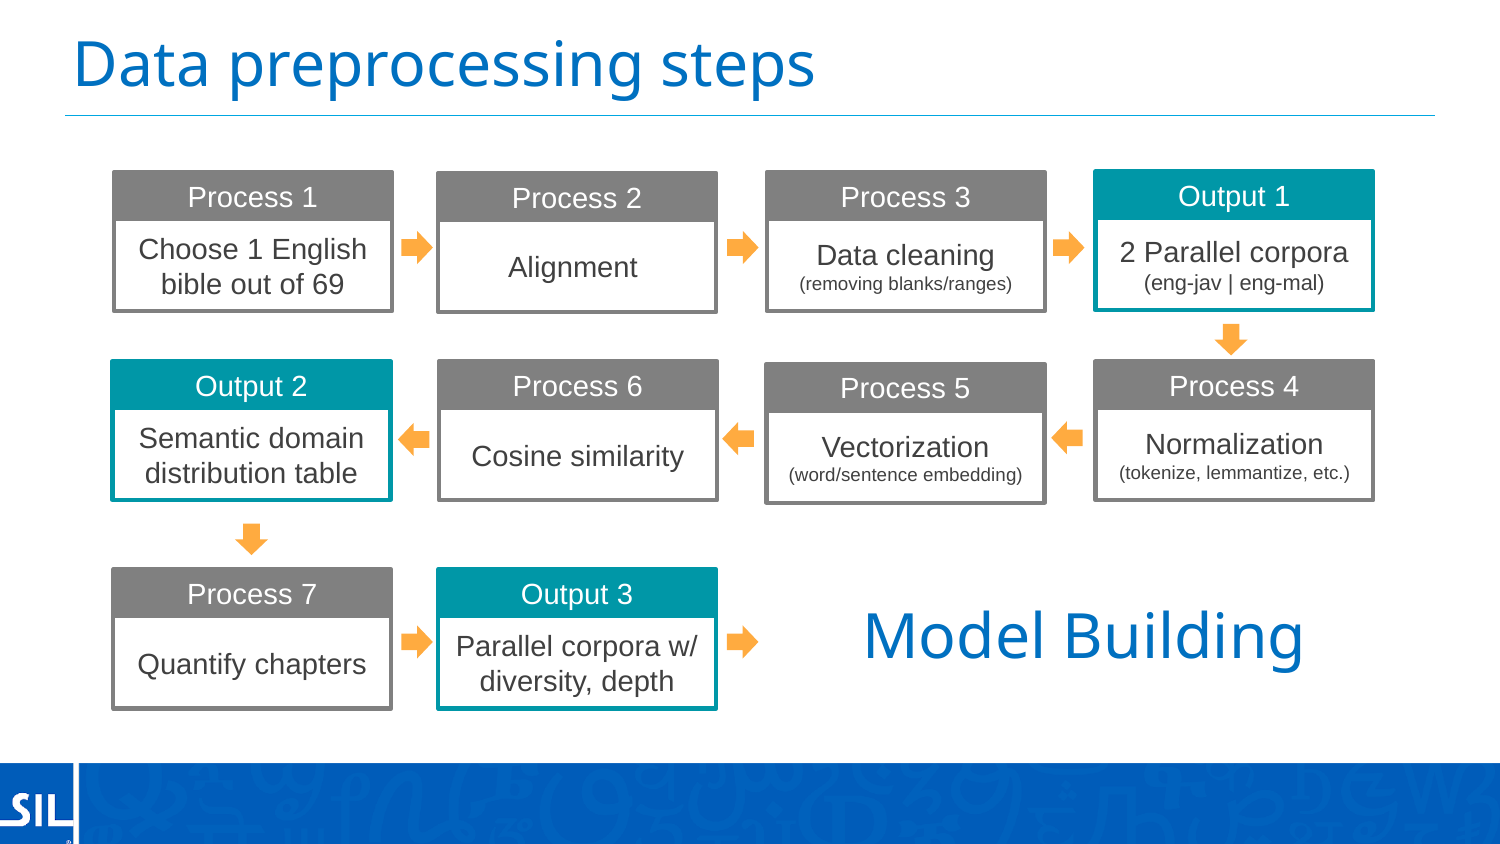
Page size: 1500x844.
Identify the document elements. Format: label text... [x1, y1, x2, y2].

text_box [721, 420, 756, 458]
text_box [766, 171, 1046, 312]
title Data preprocessing steps [57, 8, 1428, 103]
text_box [113, 171, 393, 312]
text_box [396, 420, 432, 458]
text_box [1095, 171, 1374, 311]
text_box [437, 569, 717, 709]
text_box [724, 623, 760, 661]
text_box [1212, 321, 1250, 357]
text_box [399, 229, 432, 267]
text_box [437, 172, 717, 313]
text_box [438, 361, 718, 501]
text_box [232, 521, 270, 557]
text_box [766, 363, 1045, 504]
text_box Model Building [840, 580, 1329, 677]
text_box [399, 623, 432, 661]
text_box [113, 569, 392, 709]
picture [0, 763, 1500, 844]
text_box [1049, 419, 1085, 457]
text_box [112, 360, 391, 501]
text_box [1095, 361, 1374, 501]
text_box [1050, 229, 1087, 267]
